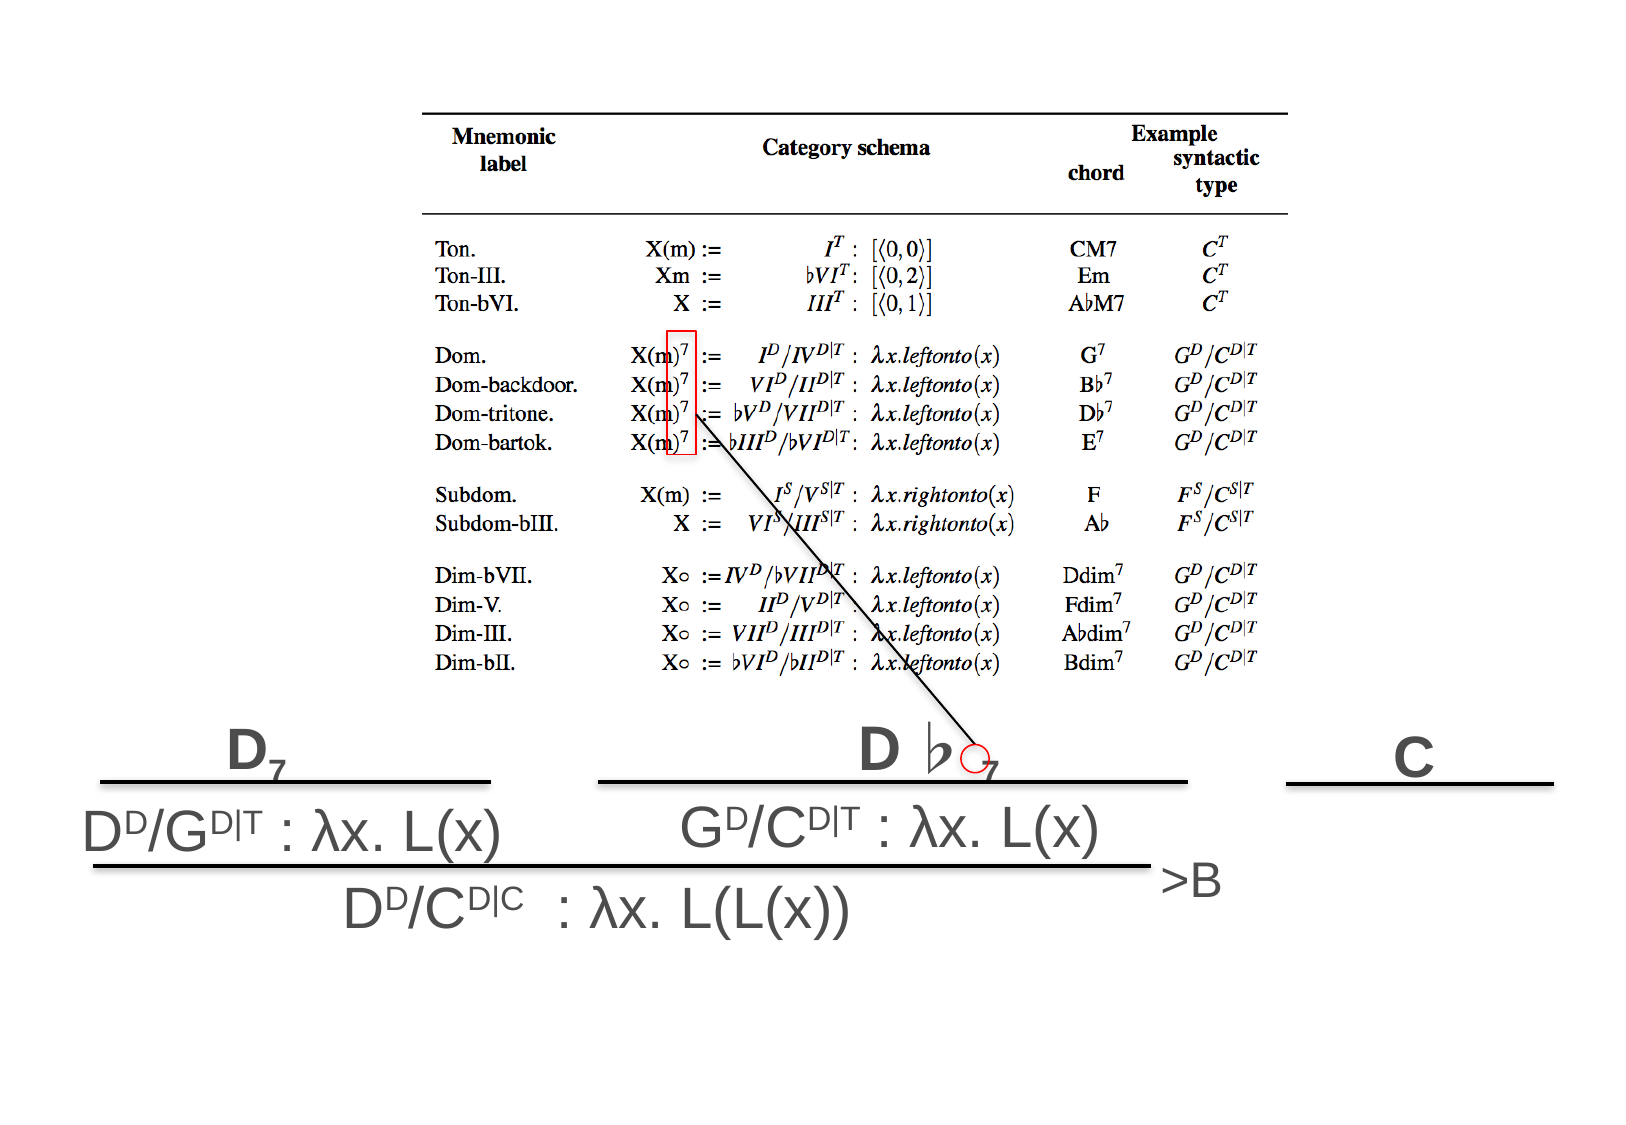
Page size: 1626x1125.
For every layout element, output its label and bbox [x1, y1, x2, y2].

text_box [66, 671, 1560, 945]
picture [400, 101, 1300, 689]
text_box [695, 413, 976, 745]
